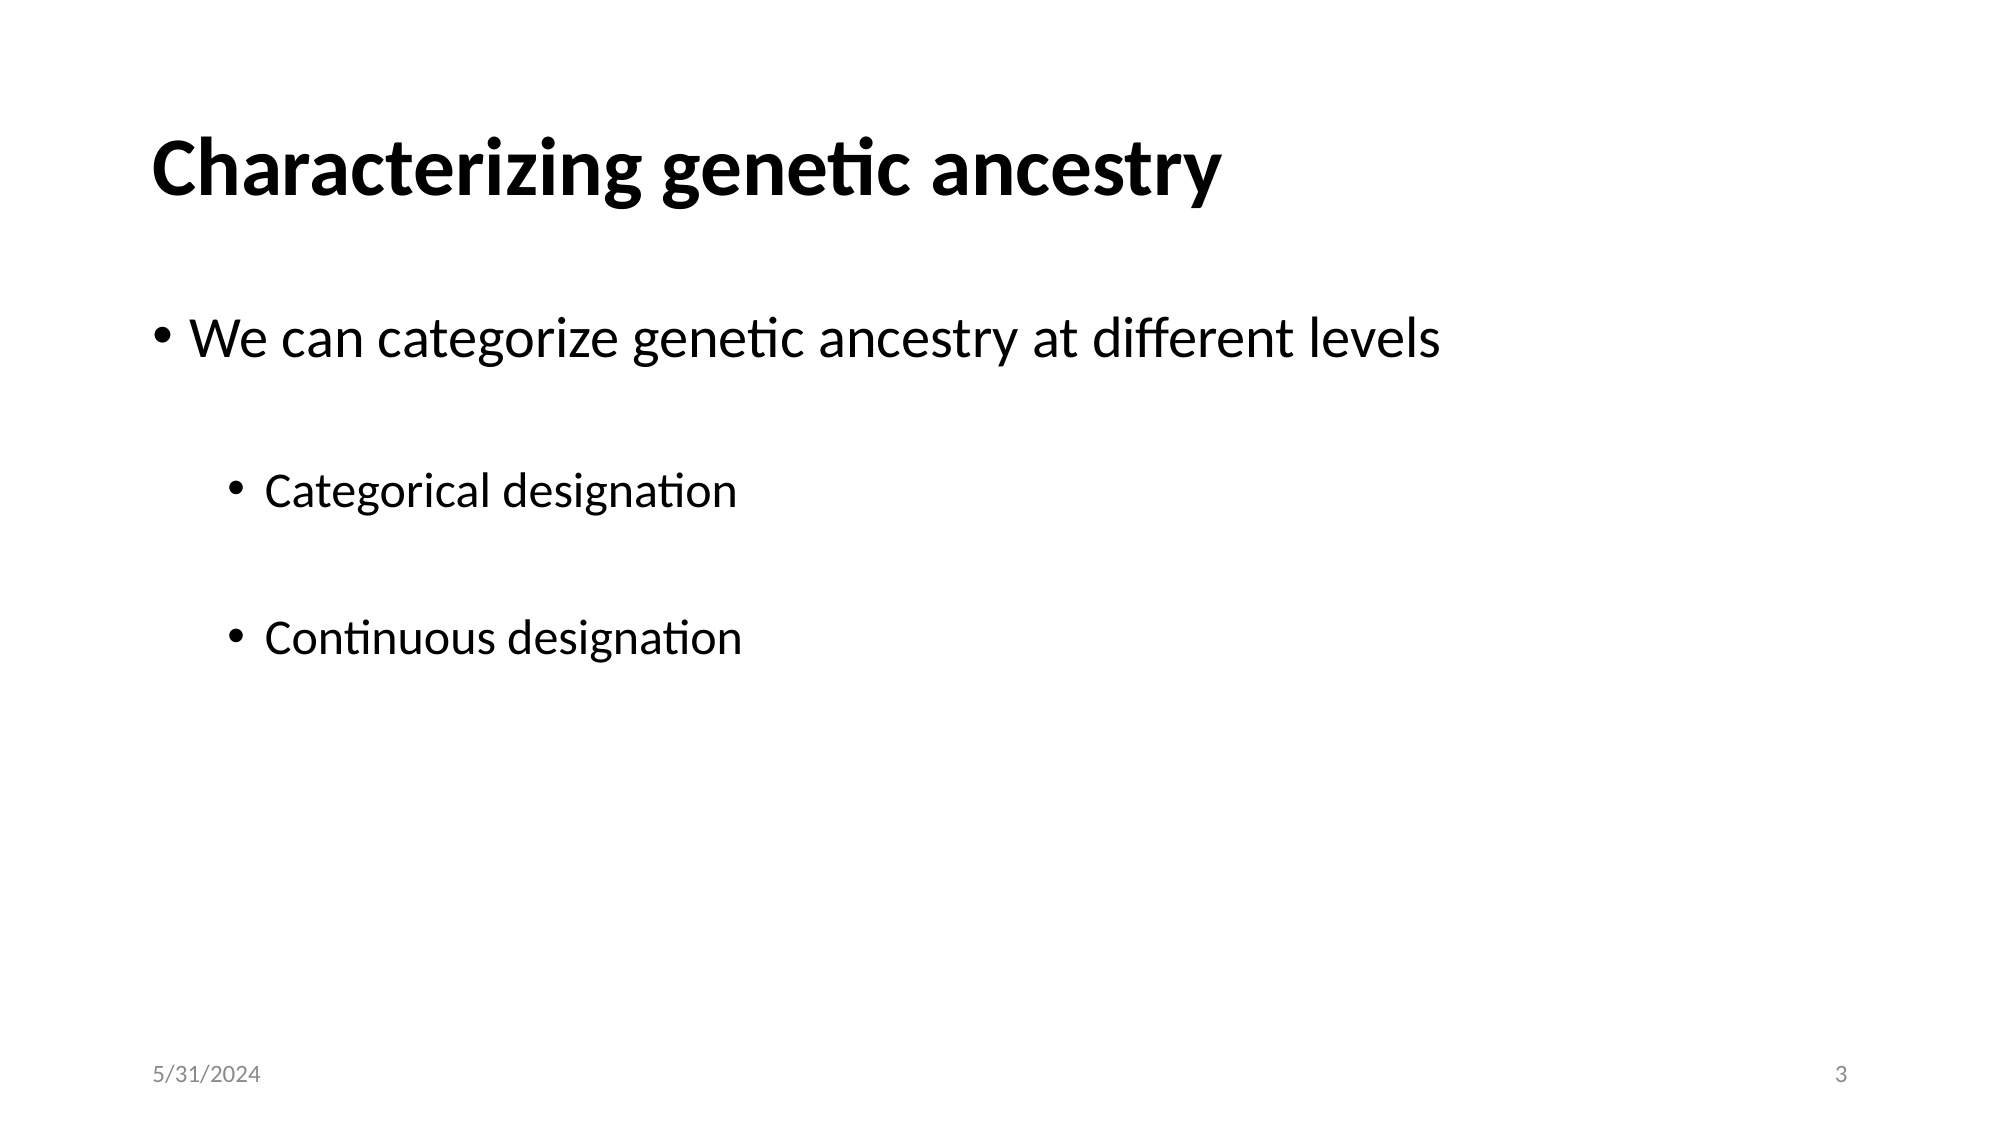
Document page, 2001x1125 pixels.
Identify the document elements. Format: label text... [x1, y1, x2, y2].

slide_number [137, 1042, 588, 1103]
list We can categorize genetic ancestry at different levels Categorical designation Continuous designation [137, 299, 1863, 1014]
slide_number 3 [1412, 1042, 1863, 1103]
title Characterizing genetic ancestry [137, 59, 1863, 278]
